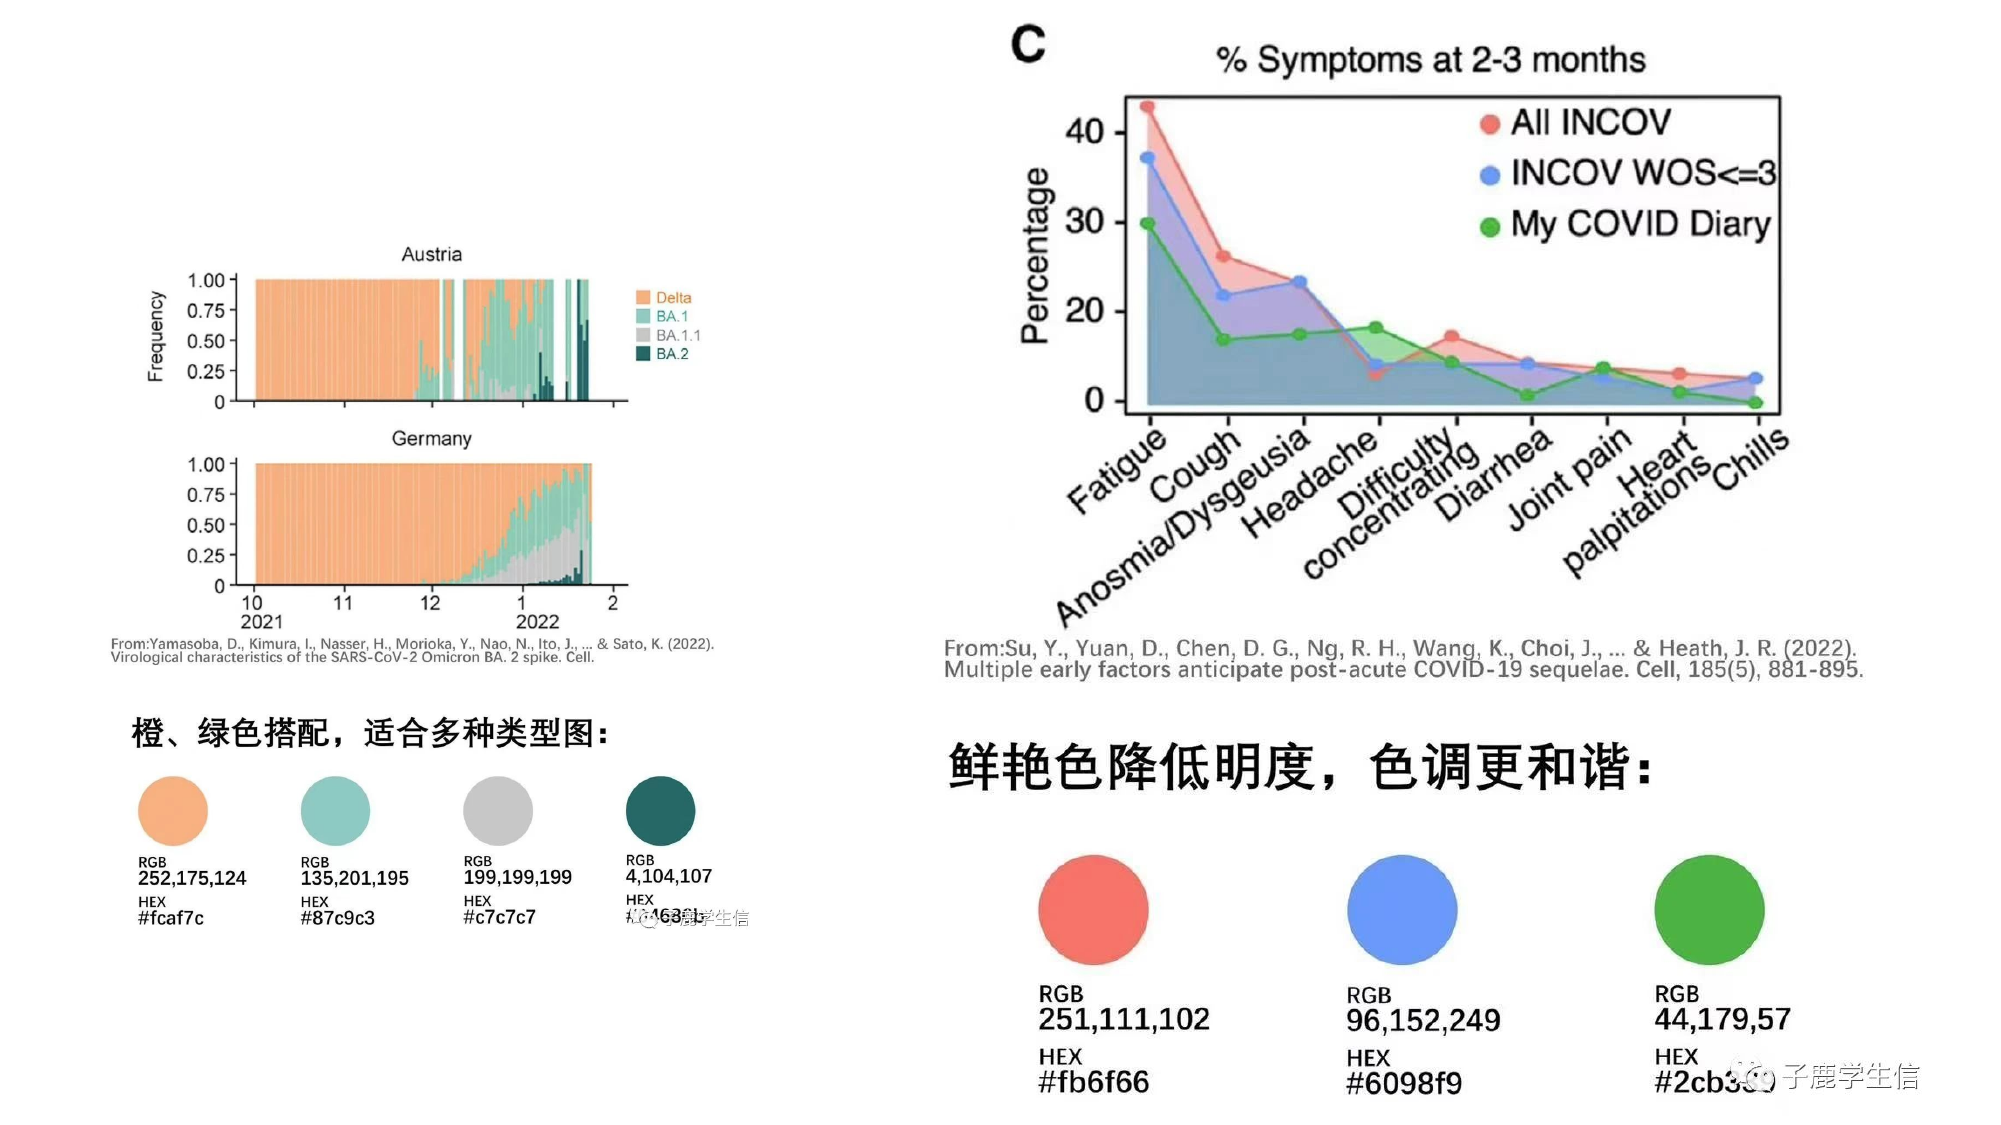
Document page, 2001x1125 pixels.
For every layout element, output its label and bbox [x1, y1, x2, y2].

picture [840, 0, 1956, 1125]
list [68, 234, 772, 949]
